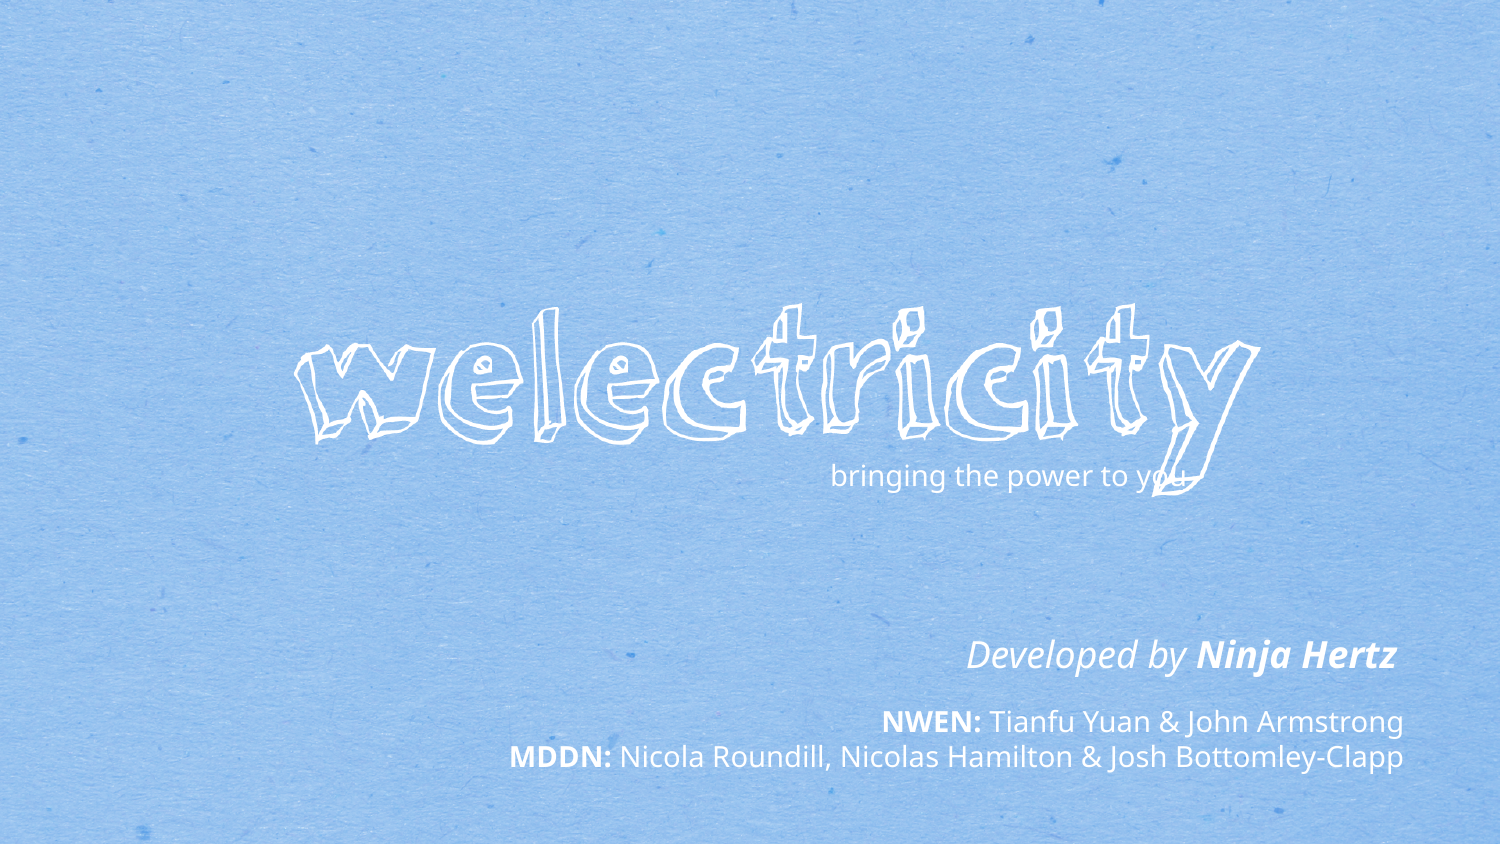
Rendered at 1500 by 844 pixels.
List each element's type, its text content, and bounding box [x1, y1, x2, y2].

subtitle NWEN: Tianfu Yuan & John Armstrong MDDN: Nicola Roundill, Nicolas Hamilton & Josh Bottomley-Clapp [437, 688, 1420, 784]
picture [0, 0, 1500, 844]
text_box Developed by Ninja Hertz [950, 616, 1420, 688]
text_box bringing the power to you [814, 442, 1306, 544]
